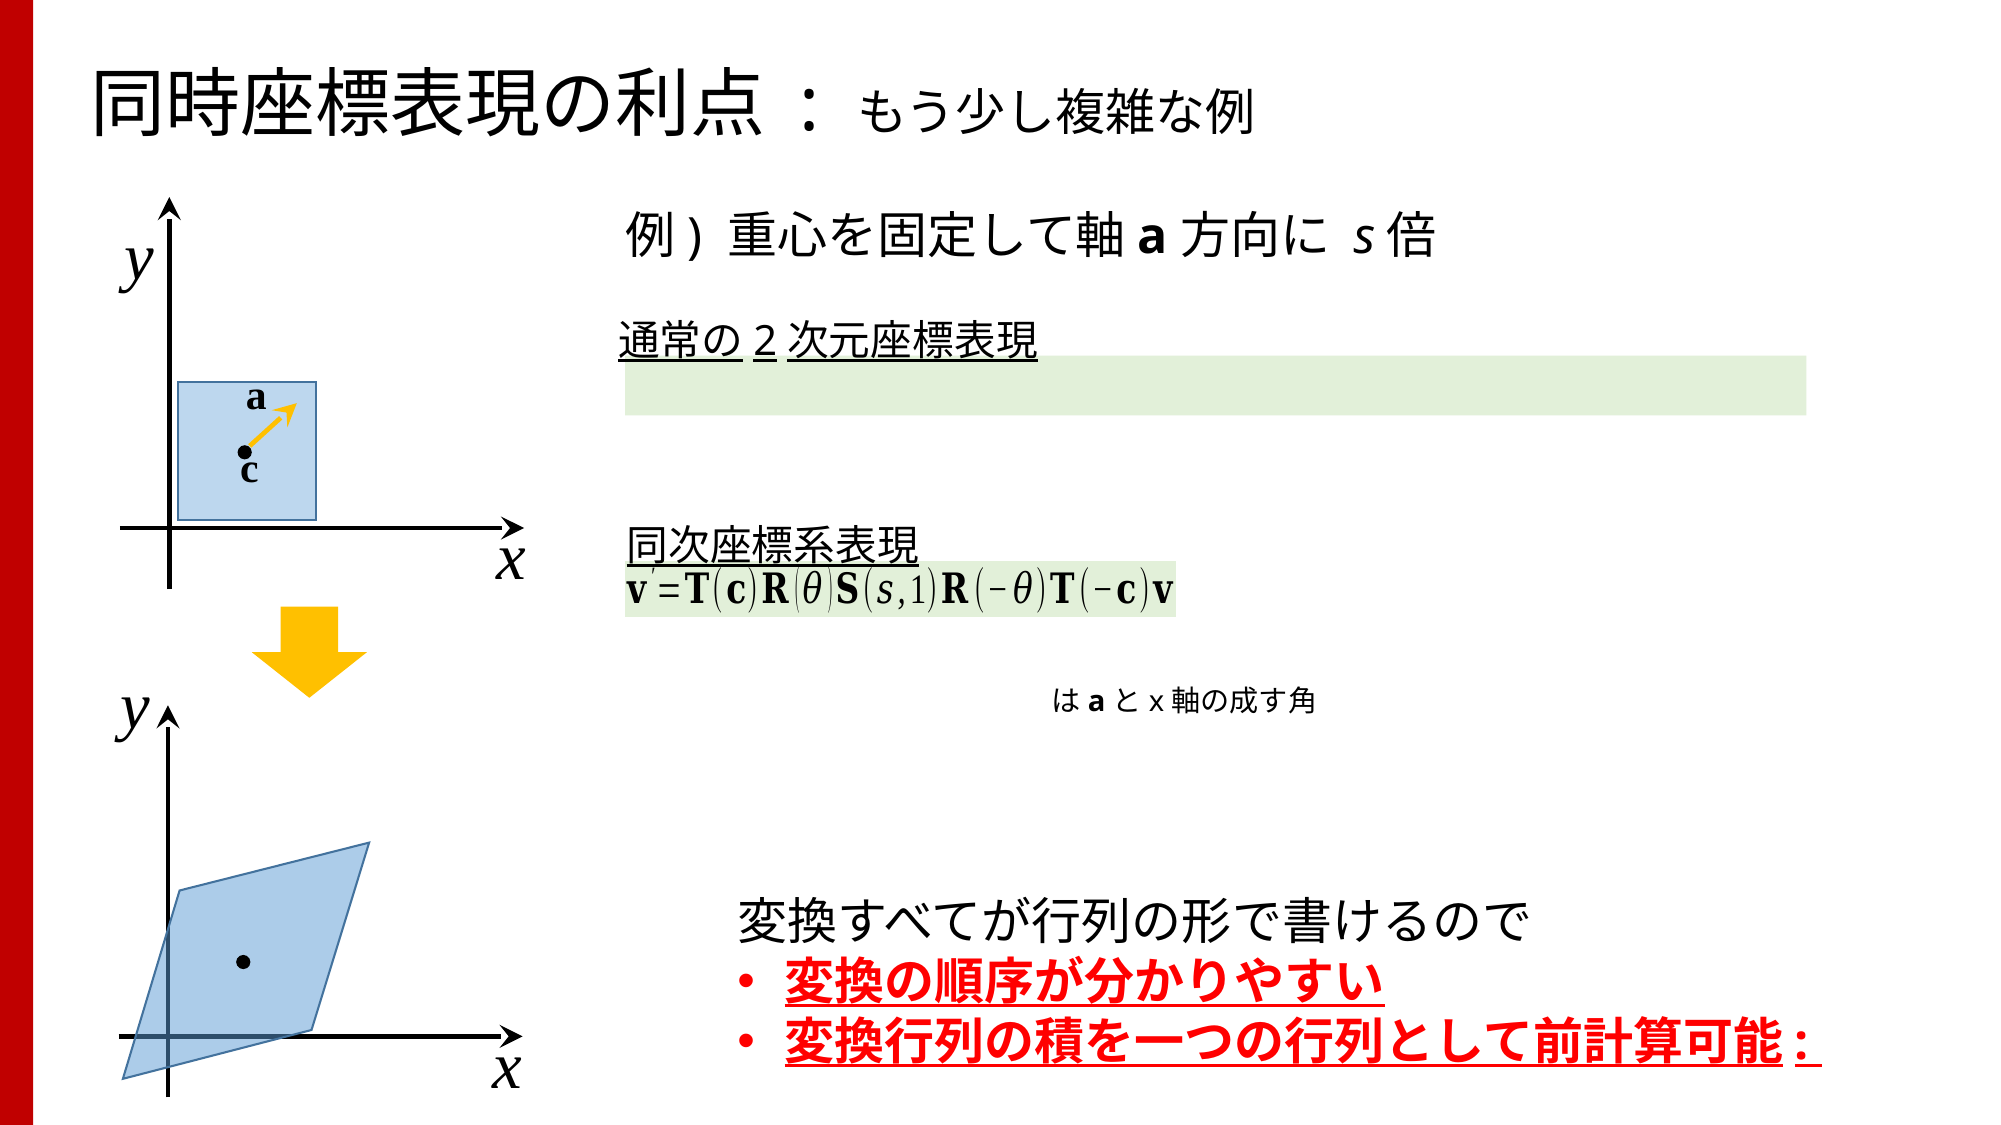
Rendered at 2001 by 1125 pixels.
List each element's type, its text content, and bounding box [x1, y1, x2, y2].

text_box 通常の2次元座標表現 [603, 306, 1053, 372]
title 同時座標表現の利点 : もう少し複雑な例 [75, 46, 1958, 167]
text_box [74, 196, 542, 1110]
text_box 同次座標系表現 [611, 511, 934, 576]
